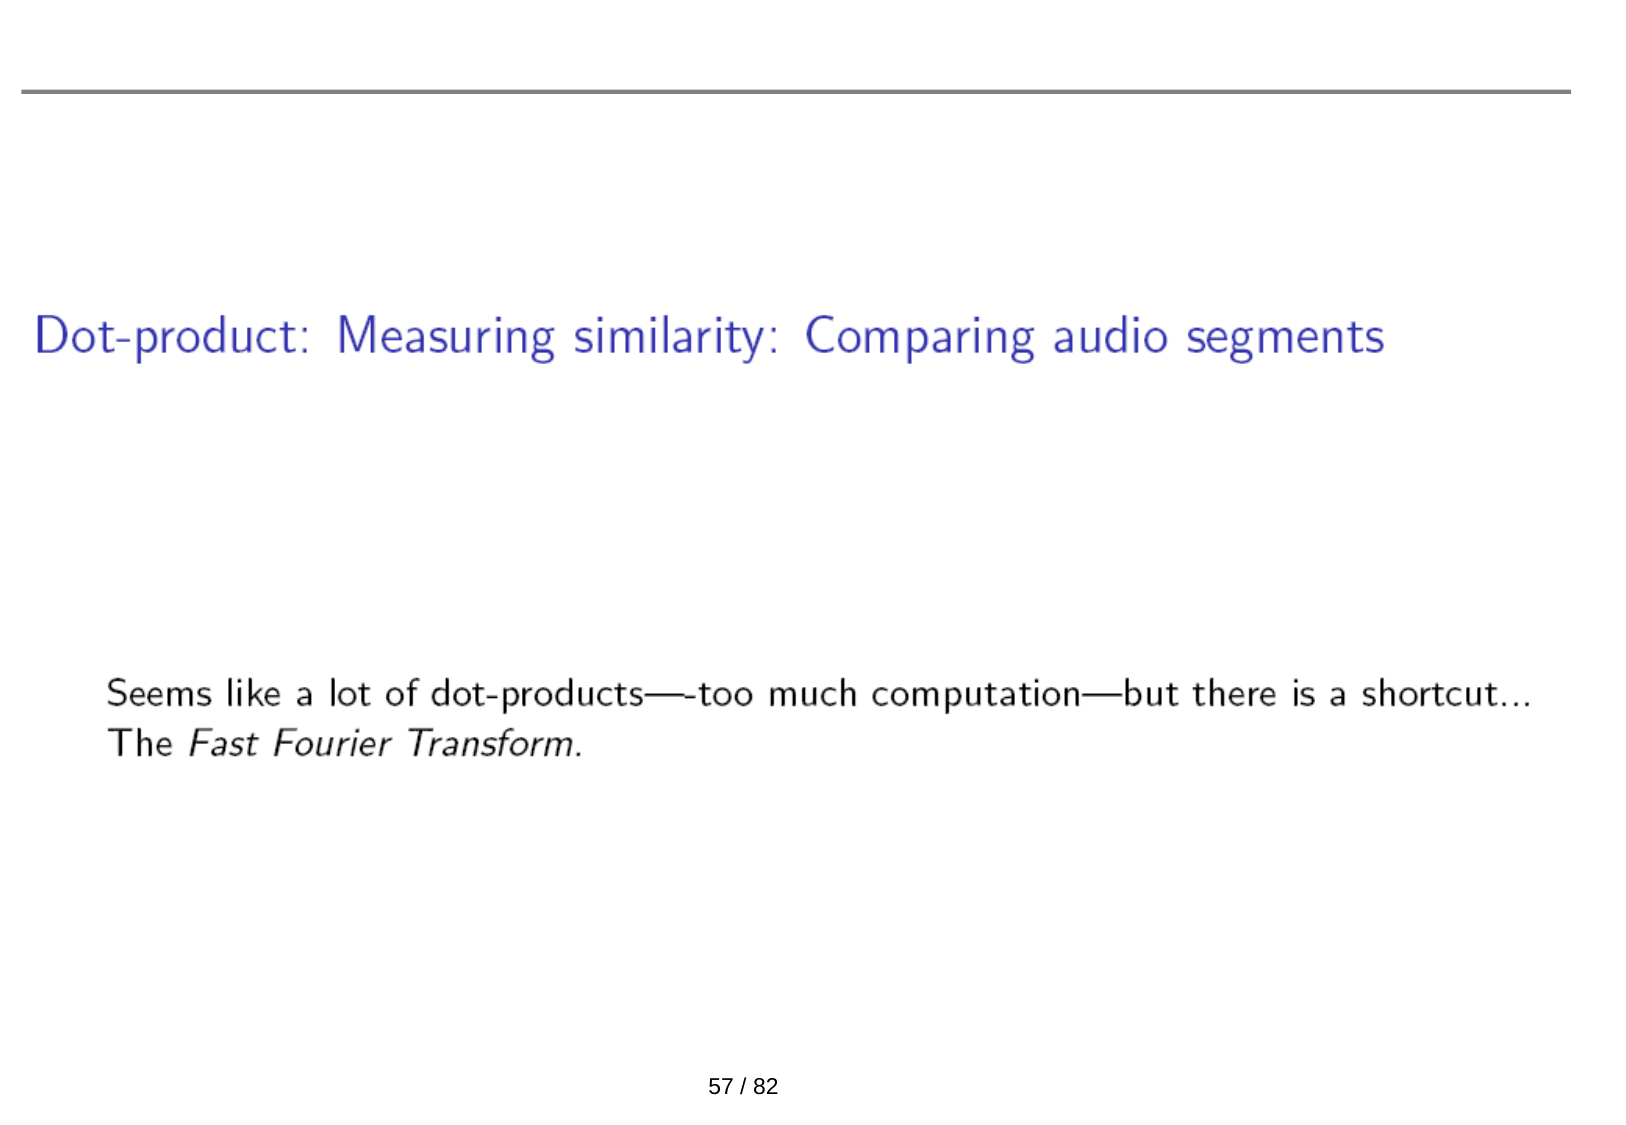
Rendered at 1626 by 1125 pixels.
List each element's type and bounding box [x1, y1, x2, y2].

picture [23, 291, 1601, 834]
